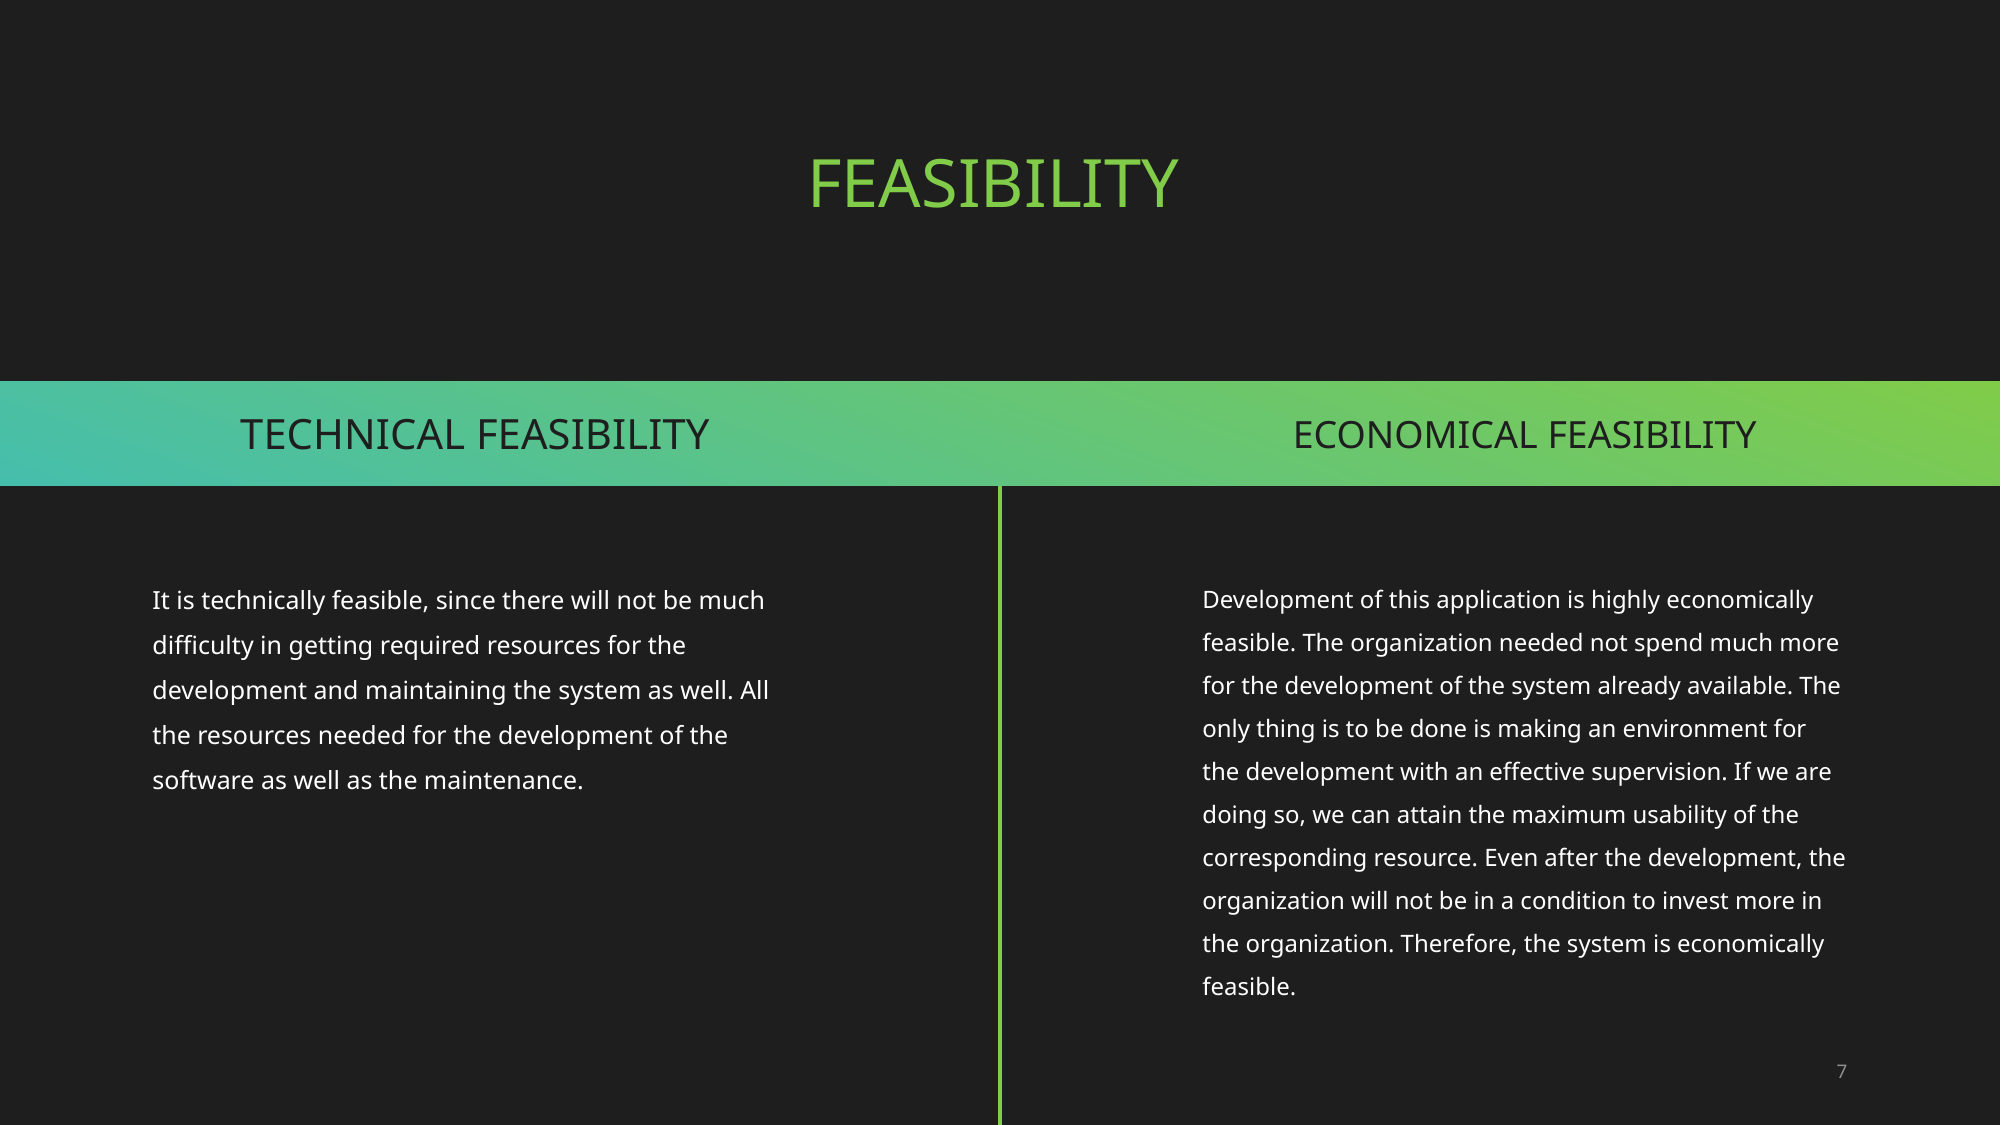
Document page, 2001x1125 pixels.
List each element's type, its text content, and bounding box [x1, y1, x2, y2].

list Development of this application is highly economically feasible. The organization needed not spend much more for the development of the system already available. The only thing is to be done is making an environment for the development with an effective supervision. If we are doing so, we can attain the maximum usability of the corresponding resource. Even after the development, the organization will not be in a condition to invest more in the organization. Therefore, the system is economically feasible. [1187, 562, 1863, 1014]
slide_number 7 [1718, 1042, 1863, 1103]
list It is technically feasible, since there will not be much difficulty in getting required resources for the development and maintaining the system as well. All the resources needed for the development of the software as well as the maintenance. [137, 562, 813, 1014]
list Technical feasibility [137, 395, 813, 477]
title feasibility [169, 109, 1833, 262]
list Economical feasibility [1187, 395, 1863, 477]
